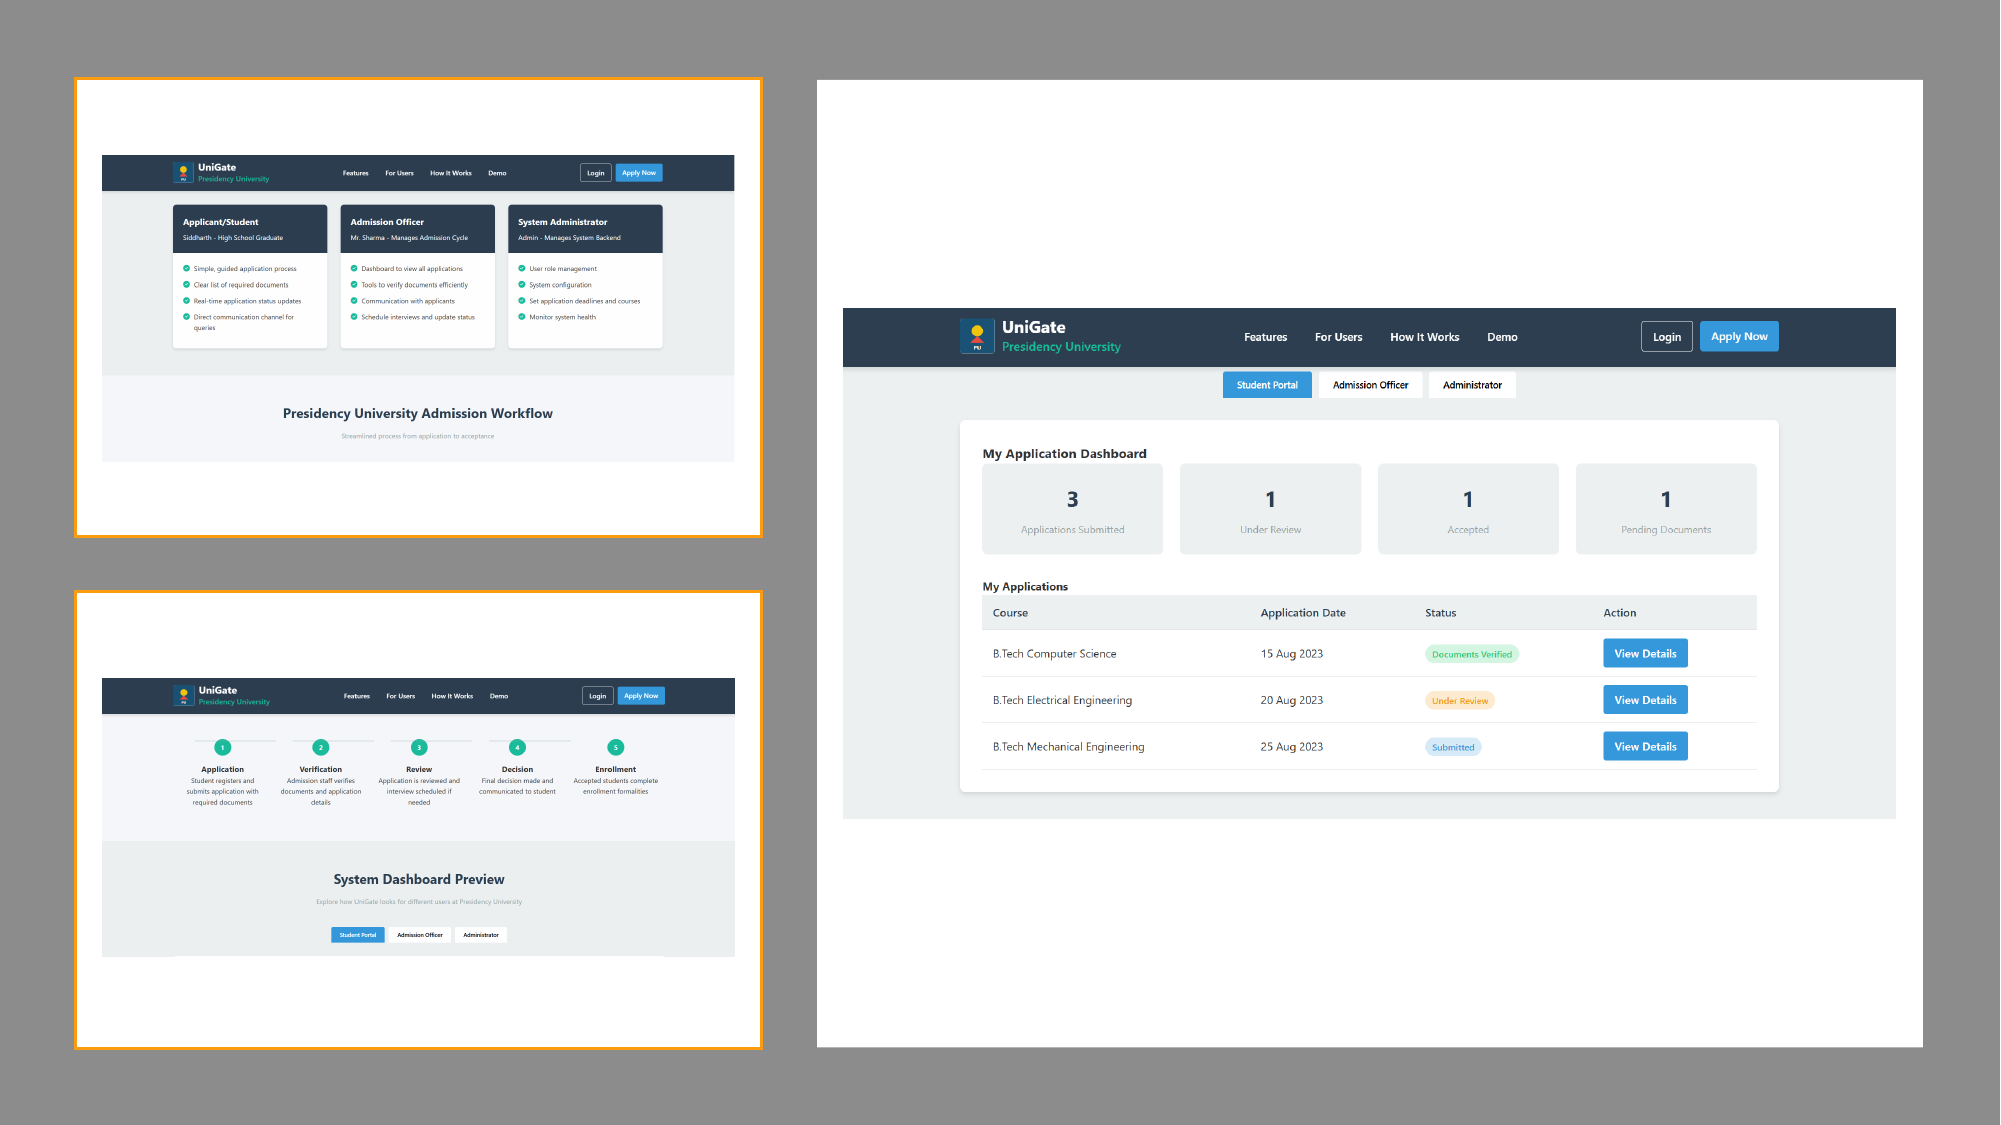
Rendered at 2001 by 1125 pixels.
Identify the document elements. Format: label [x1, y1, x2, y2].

list [101, 155, 735, 462]
text_box [0, 0, 2000, 1125]
picture [101, 677, 735, 958]
picture [843, 308, 1896, 820]
text_box [74, 77, 763, 538]
text_box [74, 590, 763, 1050]
text_box [815, 78, 1924, 1049]
